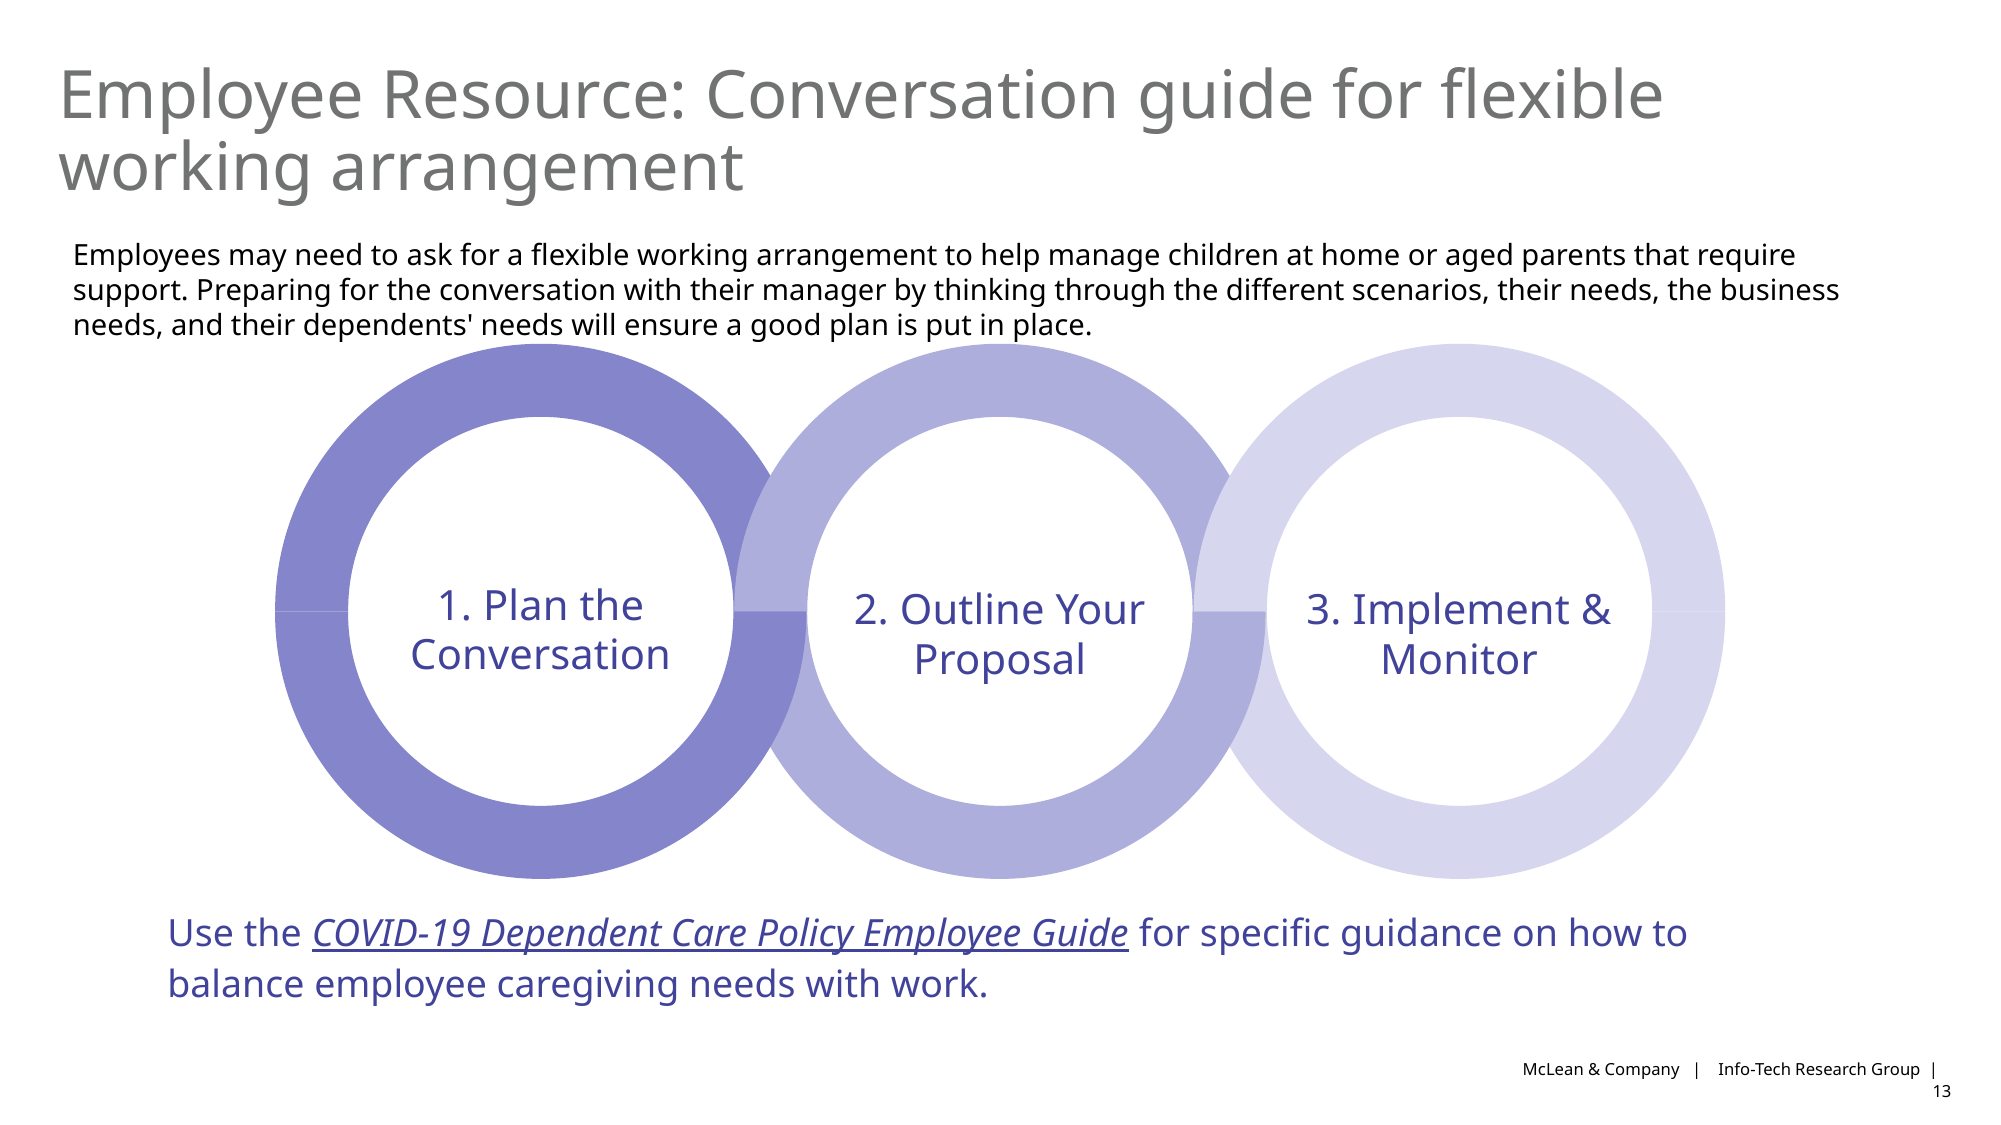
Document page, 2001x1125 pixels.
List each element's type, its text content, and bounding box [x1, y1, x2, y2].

title Employee Resource: Conversation guide for flexible working arrangement [58, 60, 1883, 229]
text_box Employees may need to ask for a flexible working arrangement to help manage children at home or aged parents that require support. Preparing for the conversation with their manager by thinking through the different scenarios, their needs, the business needs, and their dependents' needs will ensure a good plan is put in place. [58, 229, 1914, 349]
text_box Use the COVID-19 Dependent Care Policy Employee Guide for specific guidance on how to balance employee caregiving needs with work. [152, 901, 1847, 1013]
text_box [274, 343, 1726, 879]
